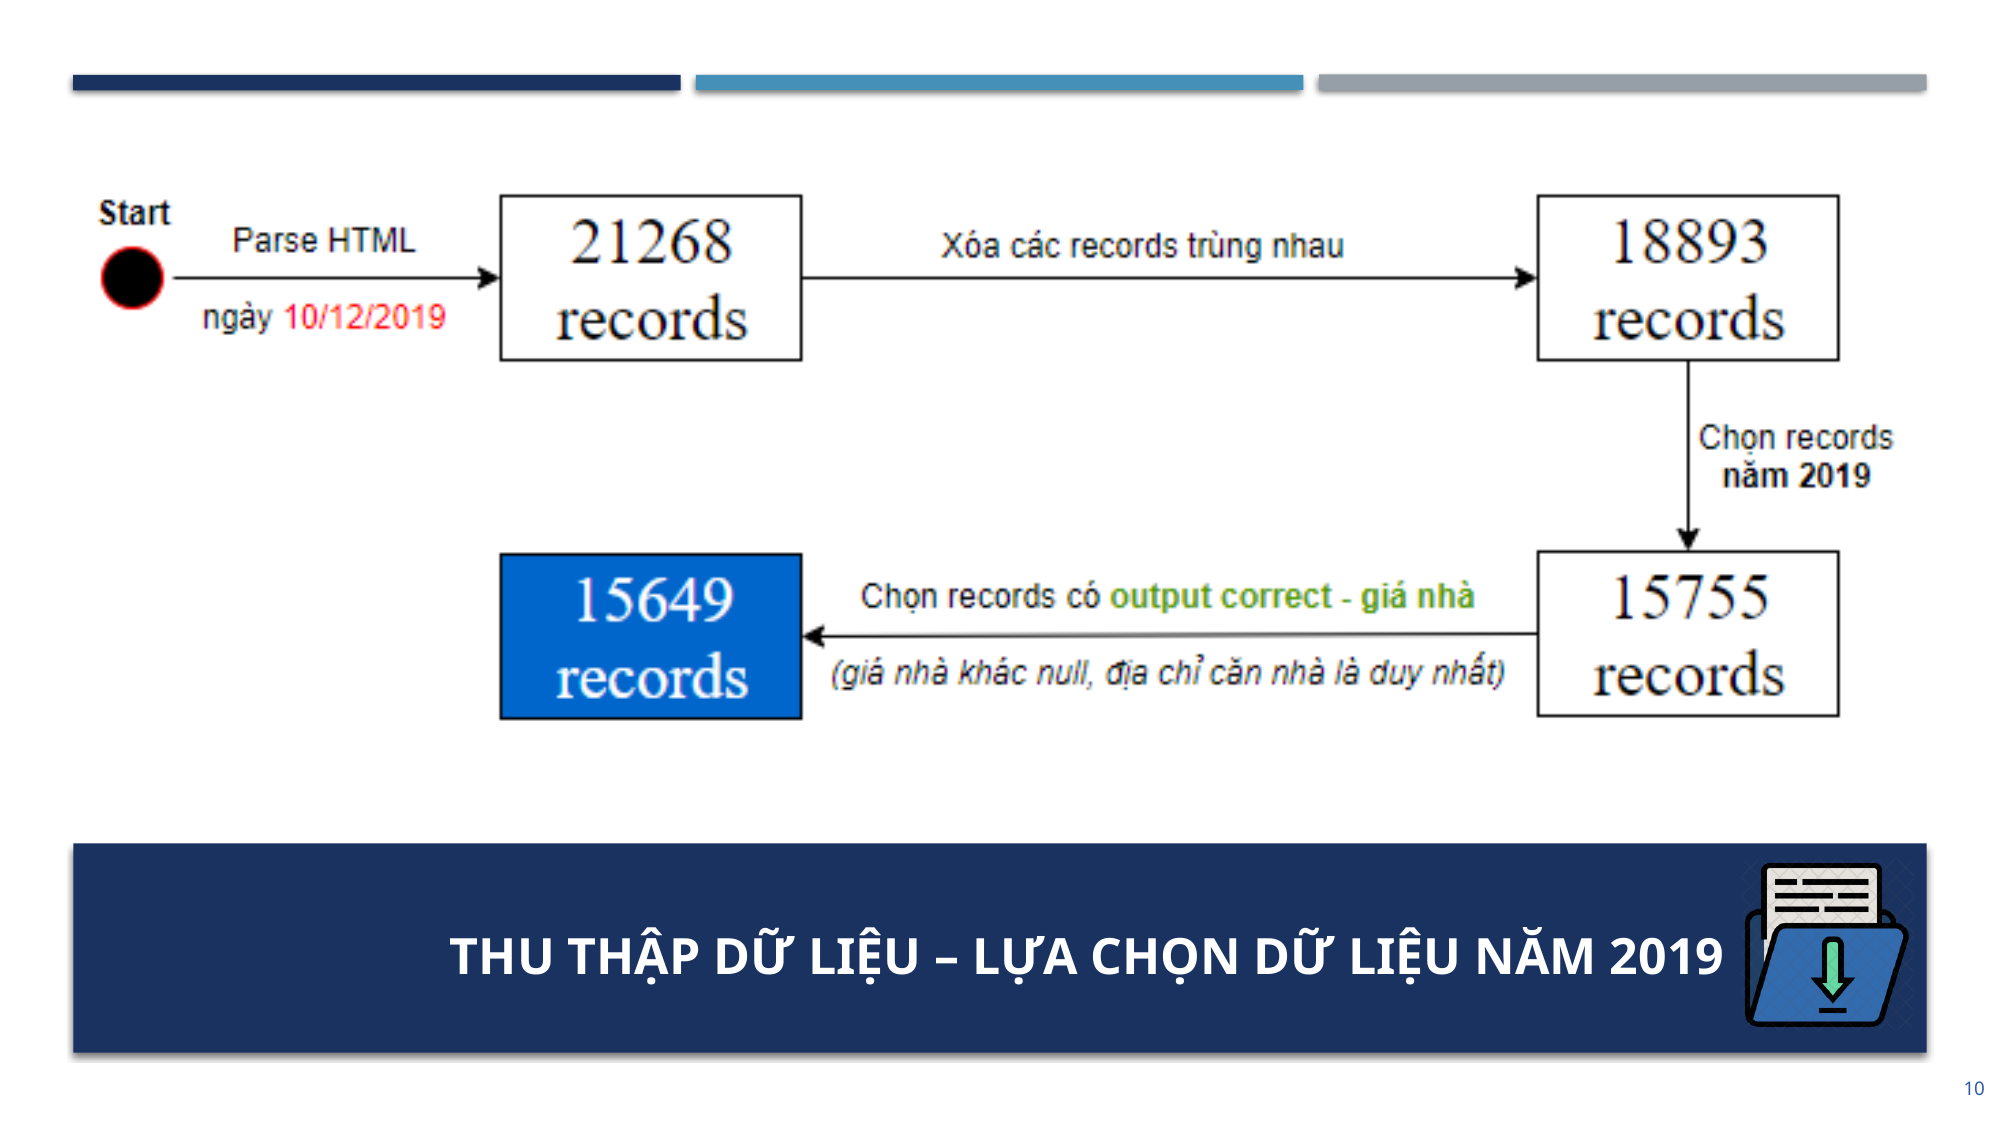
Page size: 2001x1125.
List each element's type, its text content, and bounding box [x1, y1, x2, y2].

slide_number 10 [1827, 1059, 2000, 1120]
title THU THẬP DỮ LIỆU – LỰA CHỌN DỮ LIỆU NĂM 2019 [191, 897, 1733, 1012]
picture [60, 179, 1917, 740]
picture [1739, 857, 1916, 1032]
